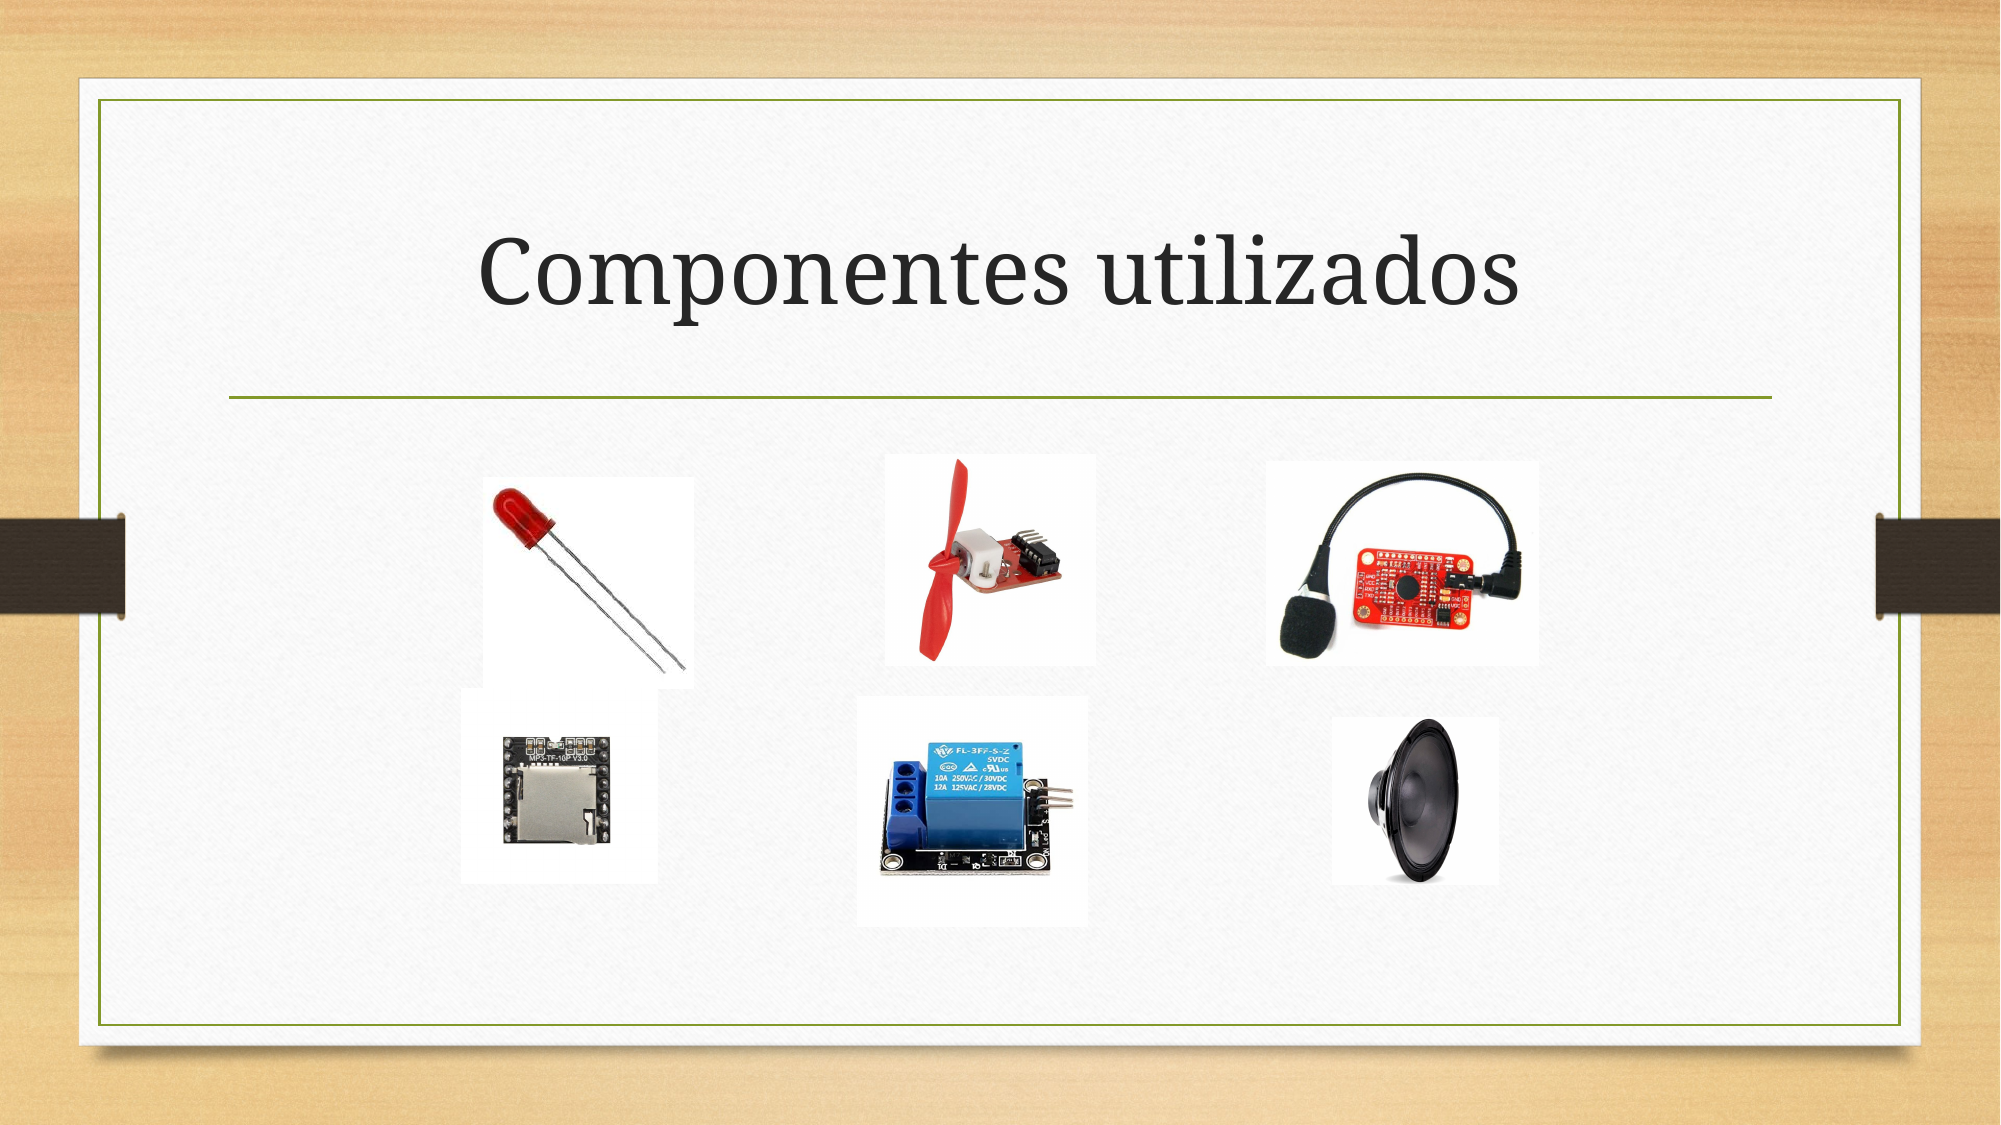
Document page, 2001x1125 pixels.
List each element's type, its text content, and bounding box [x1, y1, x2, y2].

picture [0, 0, 2001, 1125]
title Componentes utilizados [212, 161, 1788, 375]
